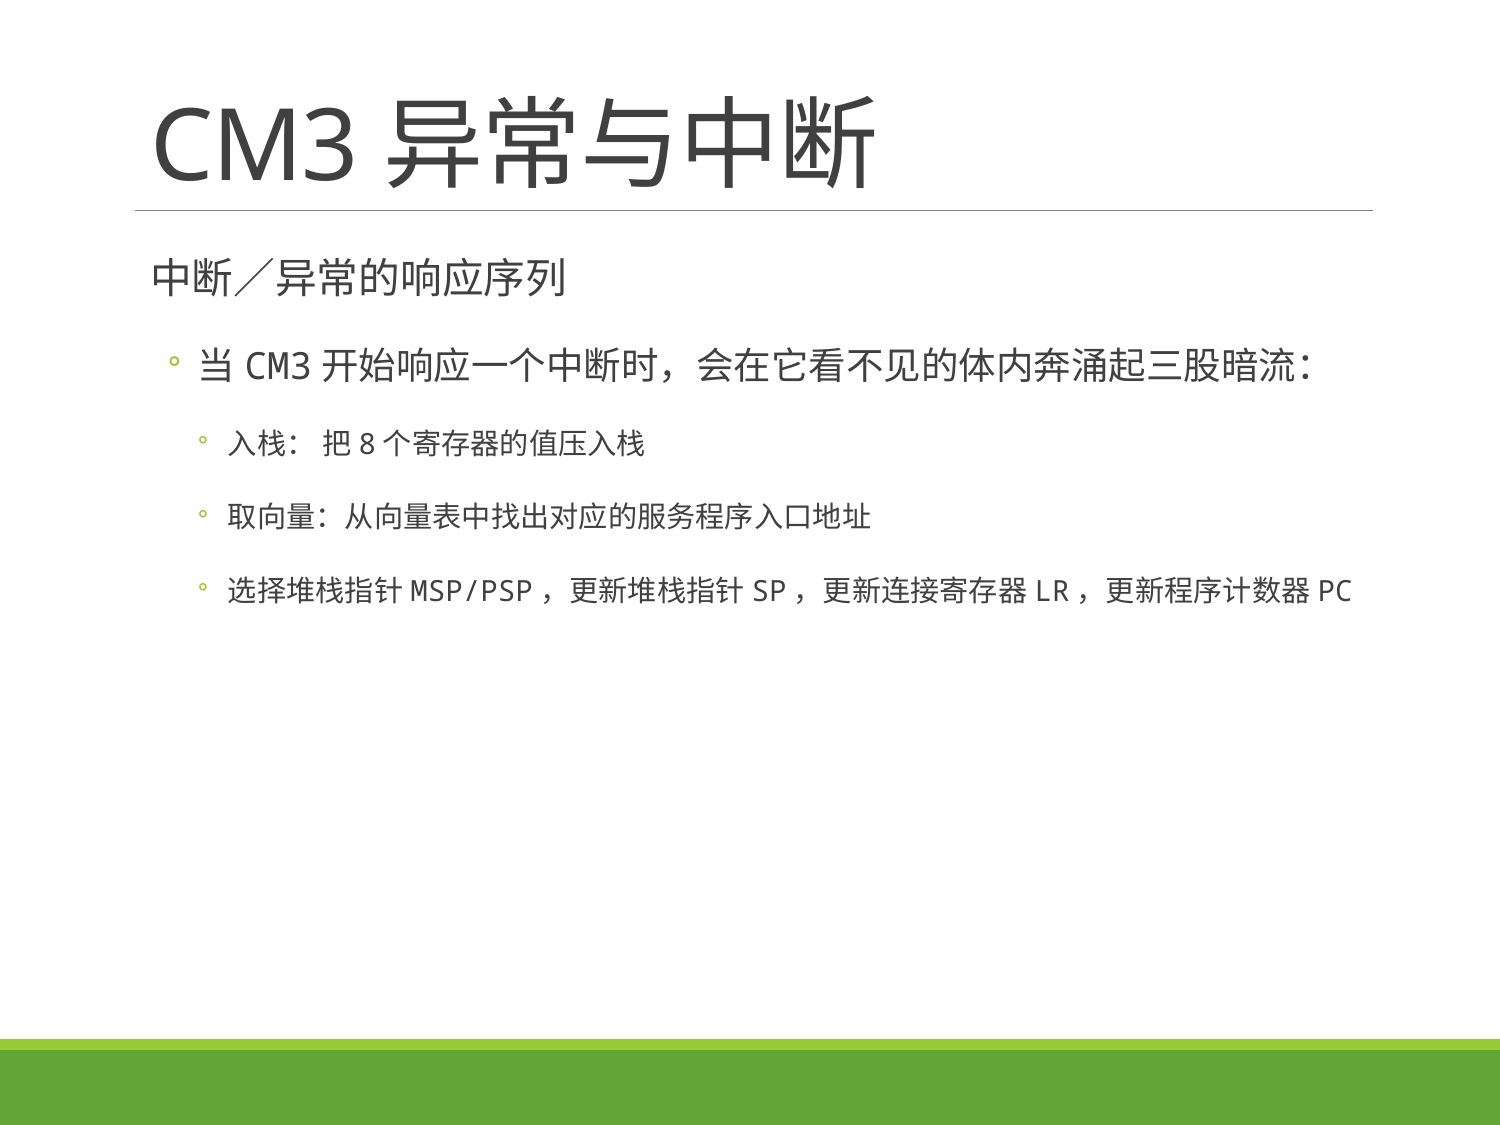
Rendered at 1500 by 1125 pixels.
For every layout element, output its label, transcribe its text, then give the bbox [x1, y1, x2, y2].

title CM3异常与中断 [135, 47, 1373, 209]
list 中断／异常的响应序列 当CM3开始响应一个中断时，会在它看不见的体内奔涌起三股暗流： 入栈： 把8个寄存器的值压入栈 取向量：从向量表中找出对应的服务程序入口地址 选择堆栈指针MSP/PSP，更新堆栈指针SP，更新连接寄存器LR，更新程序计数器PC [135, 219, 1373, 1022]
